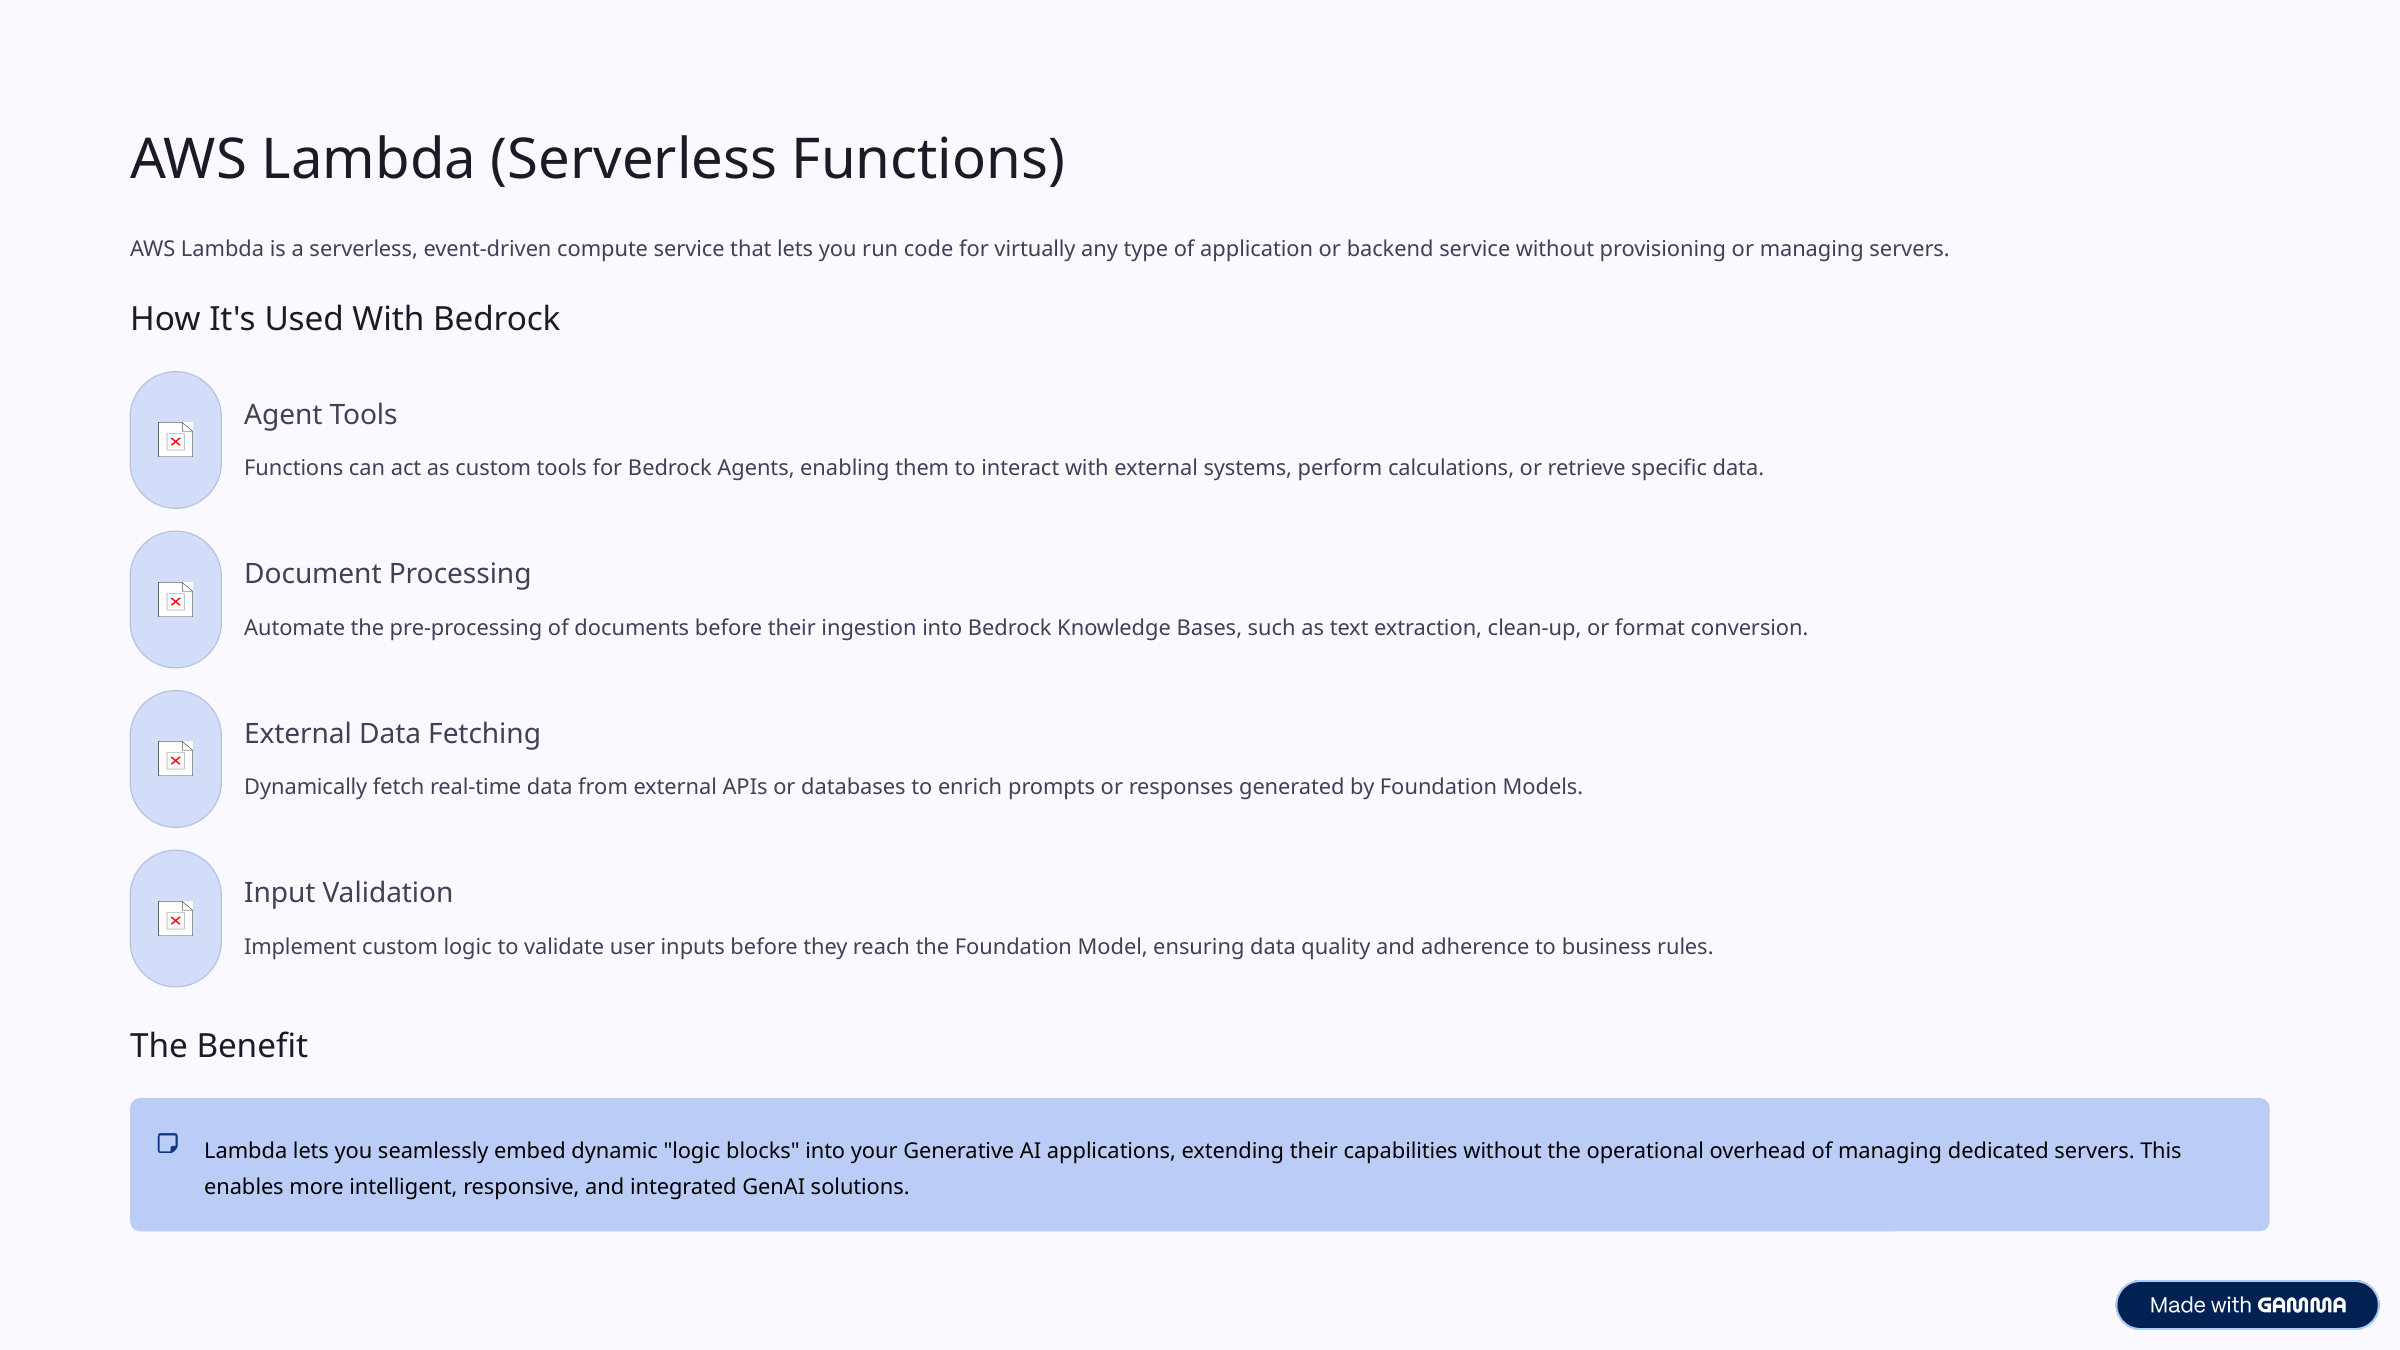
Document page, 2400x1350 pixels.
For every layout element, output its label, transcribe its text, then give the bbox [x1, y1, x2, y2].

text_box Lambda lets you seamlessly embed dynamic "logic blocks" into your Generative AI applications, extending their capabilities without the operational overhead of managing dedicated servers. This enables more intelligent, responsive, and integrated GenAI solutions. [204, 1126, 2247, 1200]
text_box Automate the pre-processing of documents before their ingestion into Bedrock Knowledge Bases, such as text extraction, clean-up, or format conversion. [244, 603, 2270, 640]
picture [158, 582, 193, 617]
text_box [130, 531, 222, 668]
text_box The Benefit [130, 1021, 473, 1064]
picture [152, 1130, 182, 1153]
text_box Agent Tools [244, 394, 529, 430]
text_box AWS Lambda (Serverless Functions) [130, 118, 1143, 190]
text_box [130, 850, 222, 987]
text_box External Data Fetching [244, 713, 570, 749]
text_box Implement custom logic to validate user inputs before they reach the Foundation Model, ensuring data quality and adherence to business rules. [244, 922, 2270, 959]
text_box AWS Lambda is a serverless, event-driven compute service that lets you run code for virtually any type of application or backend service without provisioning or managing servers. [130, 224, 2270, 261]
text_box Dynamically fetch real-time data from external APIs or databases to enrich prompts or responses generated by Foundation Models. [244, 762, 2270, 800]
text_box Input Validation [244, 872, 529, 909]
text_box Functions can act as custom tools for Bedrock Agents, enabling them to interact with external systems, perform calculations, or retrieve specific data. [244, 443, 2270, 481]
text_box [130, 371, 222, 509]
text_box [130, 690, 222, 828]
picture [158, 901, 193, 936]
text_box How It's Used With Bedrock [130, 294, 603, 338]
picture [2106, 1271, 2389, 1339]
picture [158, 422, 193, 458]
picture [158, 741, 193, 777]
text_box Document Processing [244, 553, 556, 590]
text_box [130, 1098, 2270, 1232]
